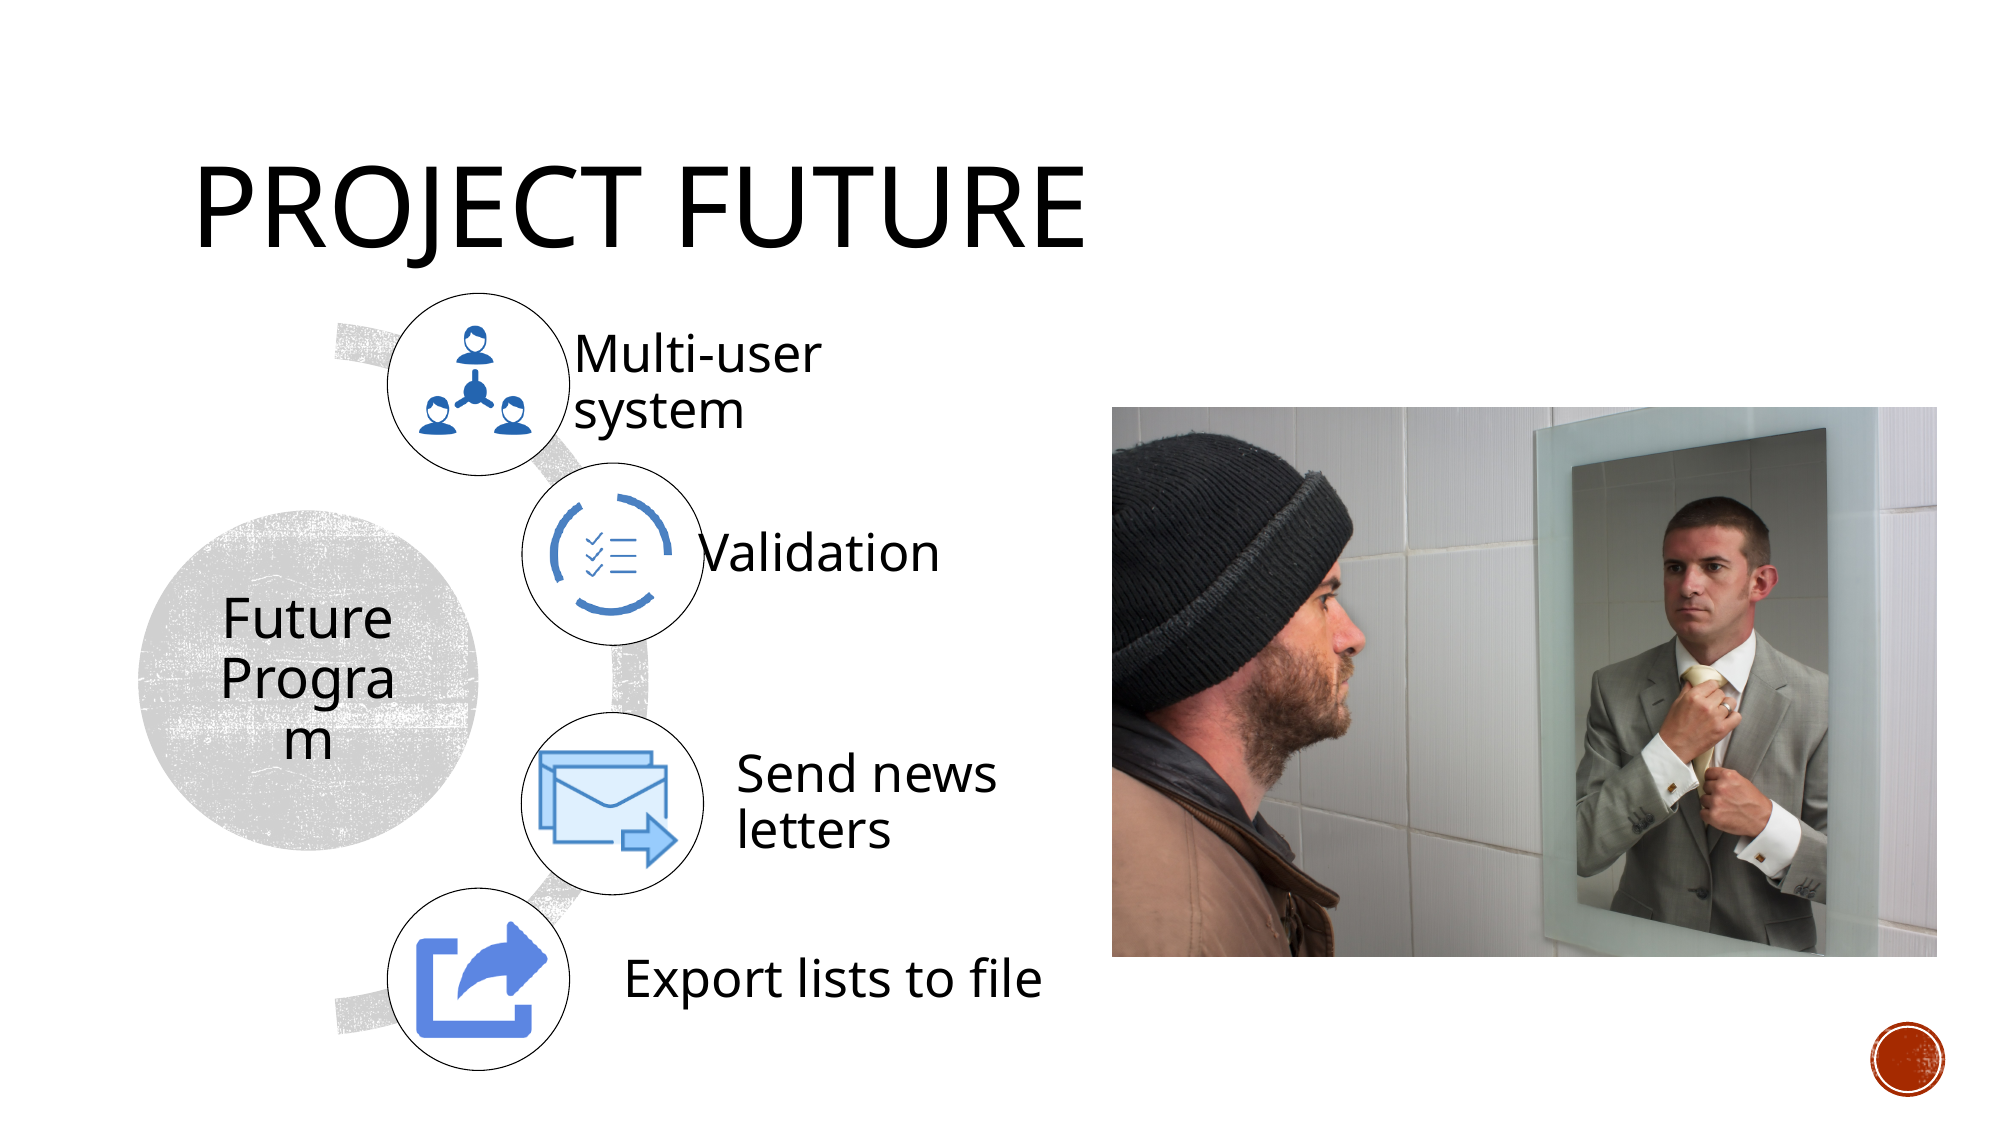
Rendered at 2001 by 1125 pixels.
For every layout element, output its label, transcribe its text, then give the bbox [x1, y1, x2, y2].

title Project Future [175, 79, 1826, 344]
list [0, 293, 1450, 1068]
picture [1115, 407, 1937, 957]
